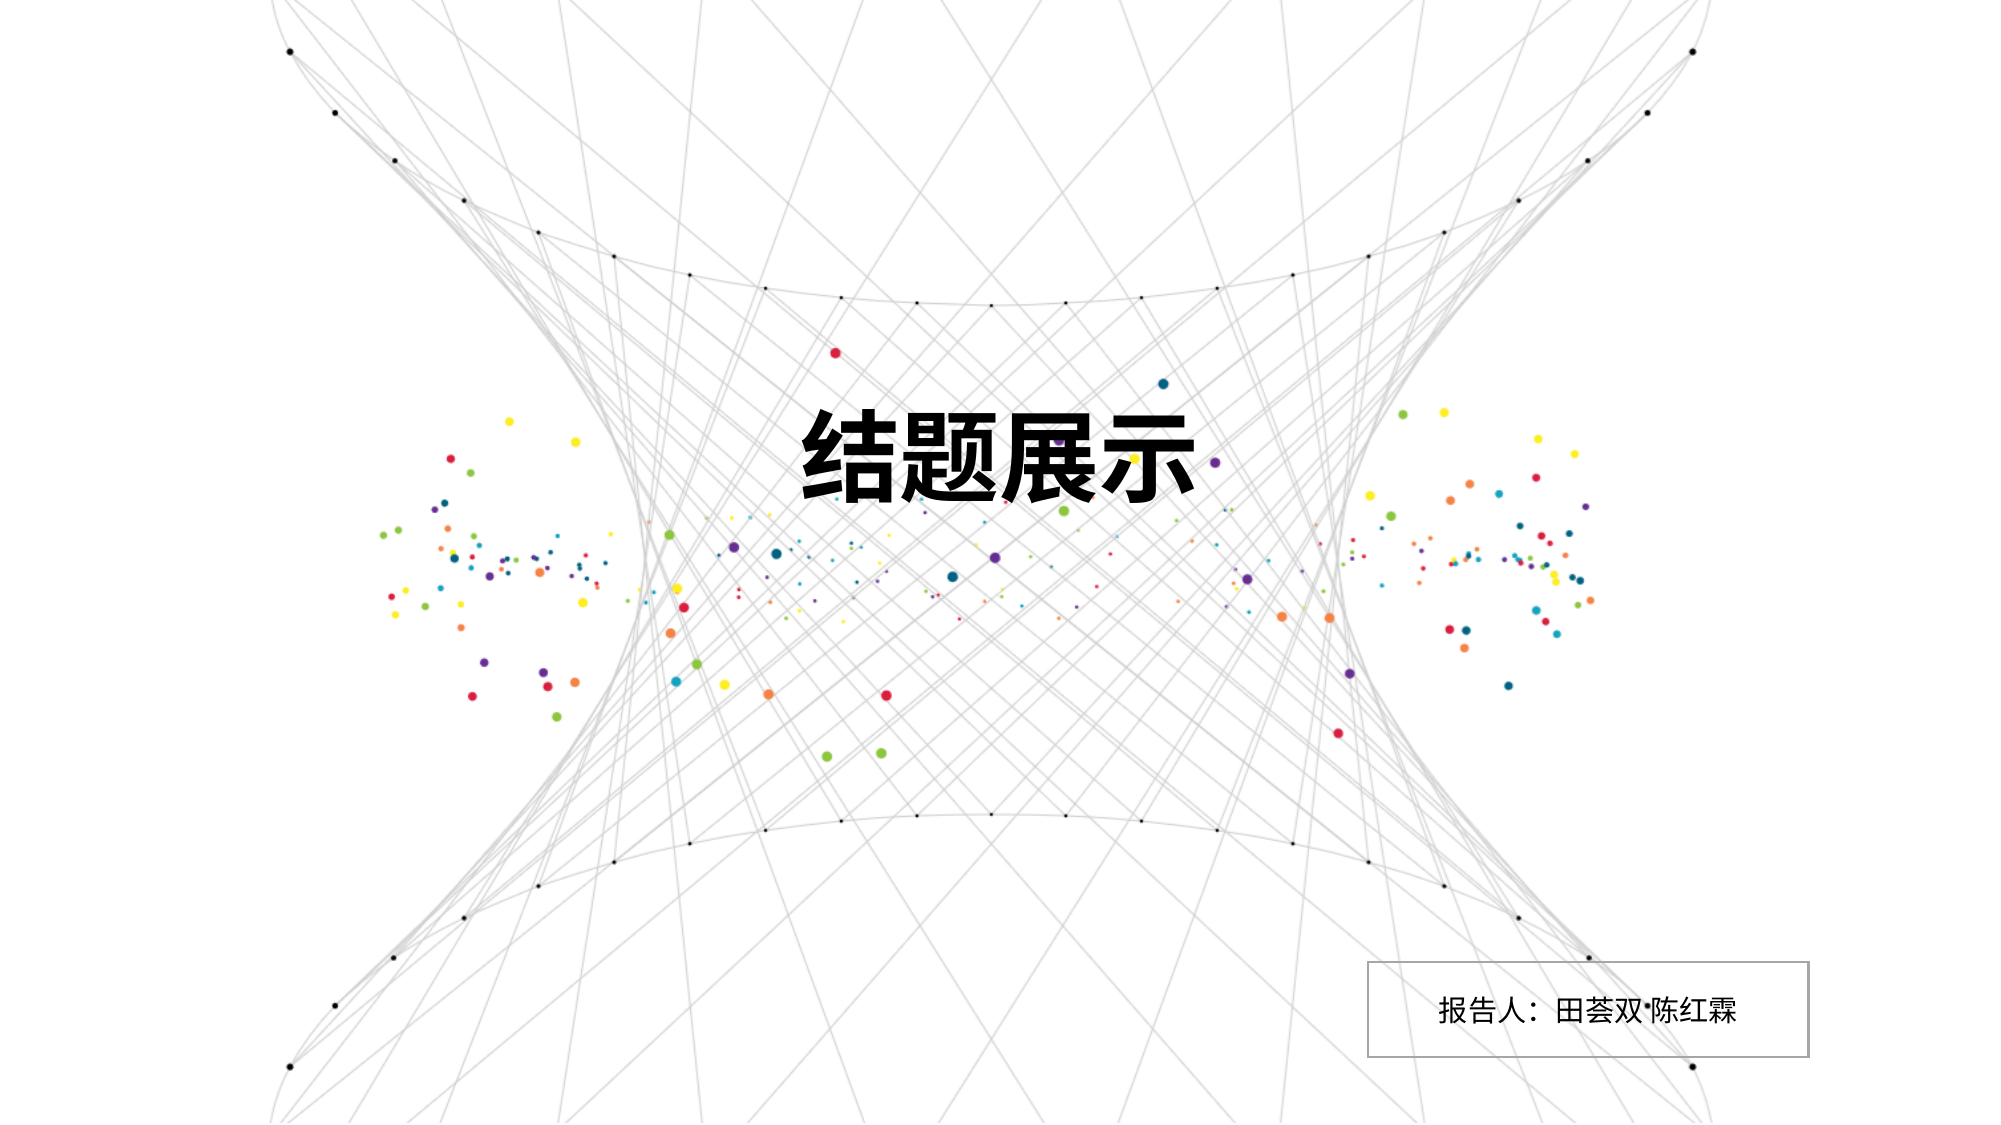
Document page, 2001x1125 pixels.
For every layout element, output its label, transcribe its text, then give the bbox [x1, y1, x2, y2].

picture [156, 0, 1878, 1123]
text_box 报告人：田荟双 陈红霖 [1367, 961, 1810, 1058]
text_box 结题展示 [785, 387, 1215, 522]
